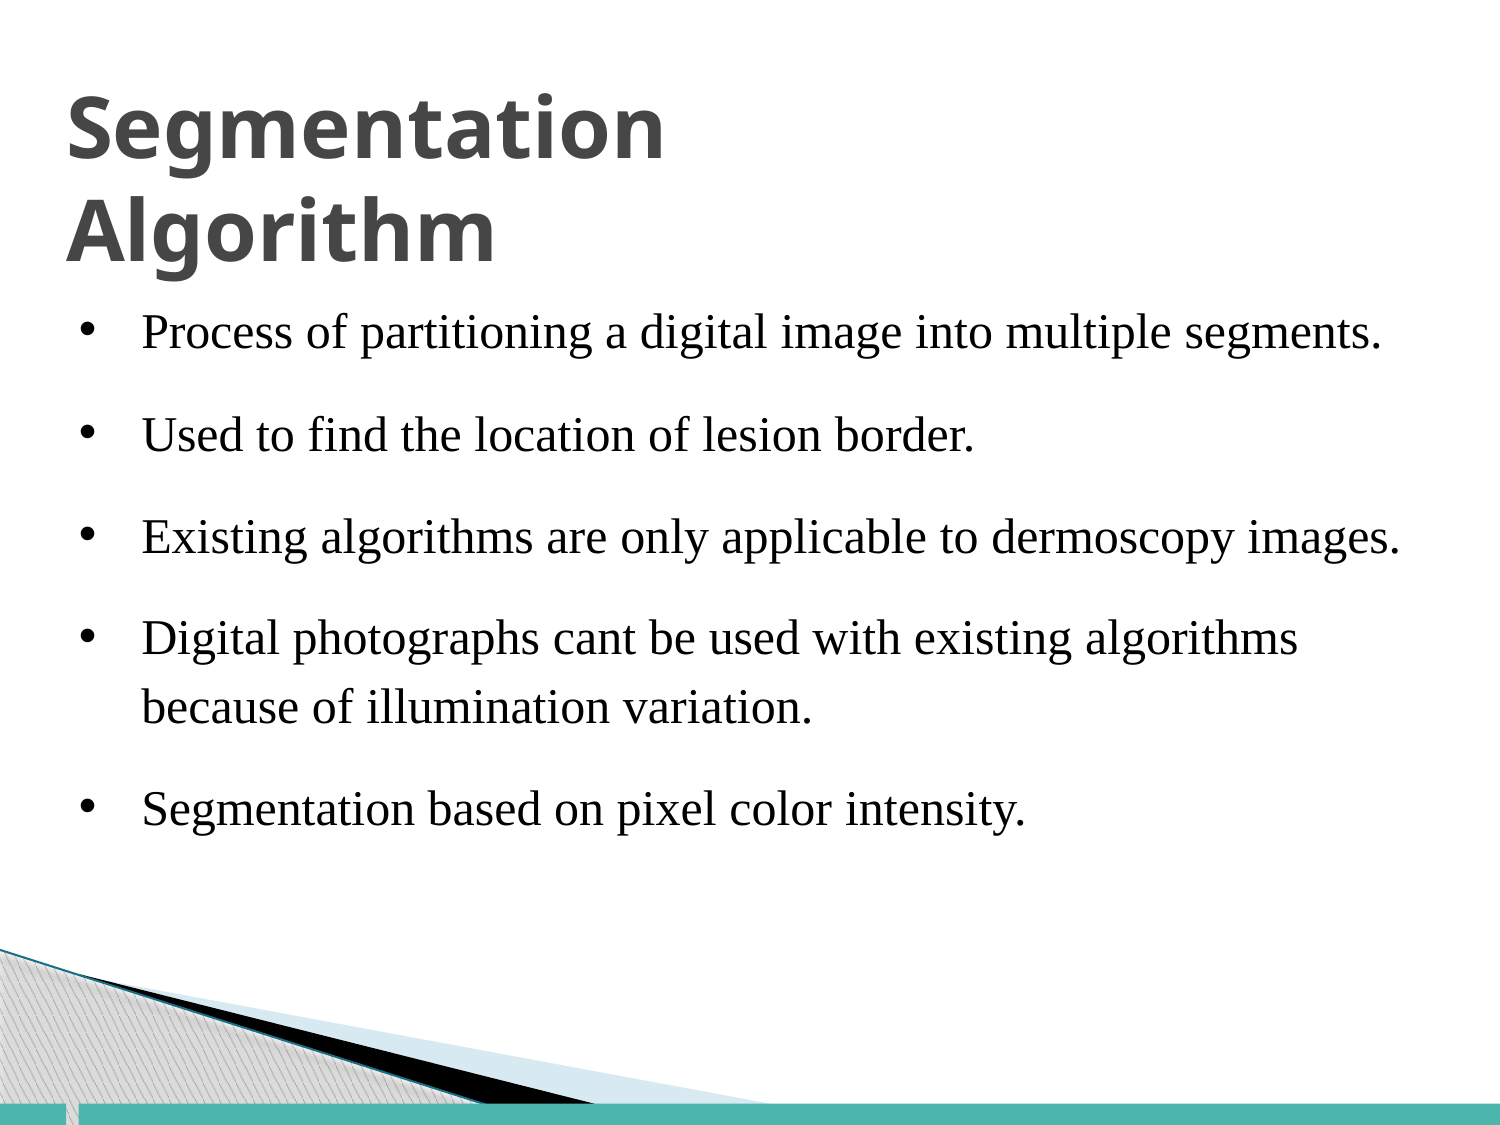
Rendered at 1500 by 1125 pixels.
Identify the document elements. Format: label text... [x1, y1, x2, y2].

title Segmentation Algorithm [64, 71, 939, 279]
text_box [78, 1103, 1500, 1125]
text_box Process of partitioning a digital image into multiple segments. Used to find the location of lesion border. Existing algorithms are only applicable to dermoscopy images. Digital photographs cant be used with existing algorithms because of illumination variation. Segmentation based on pixel color intensity. [76, 296, 1403, 836]
text_box [0, 1103, 67, 1125]
